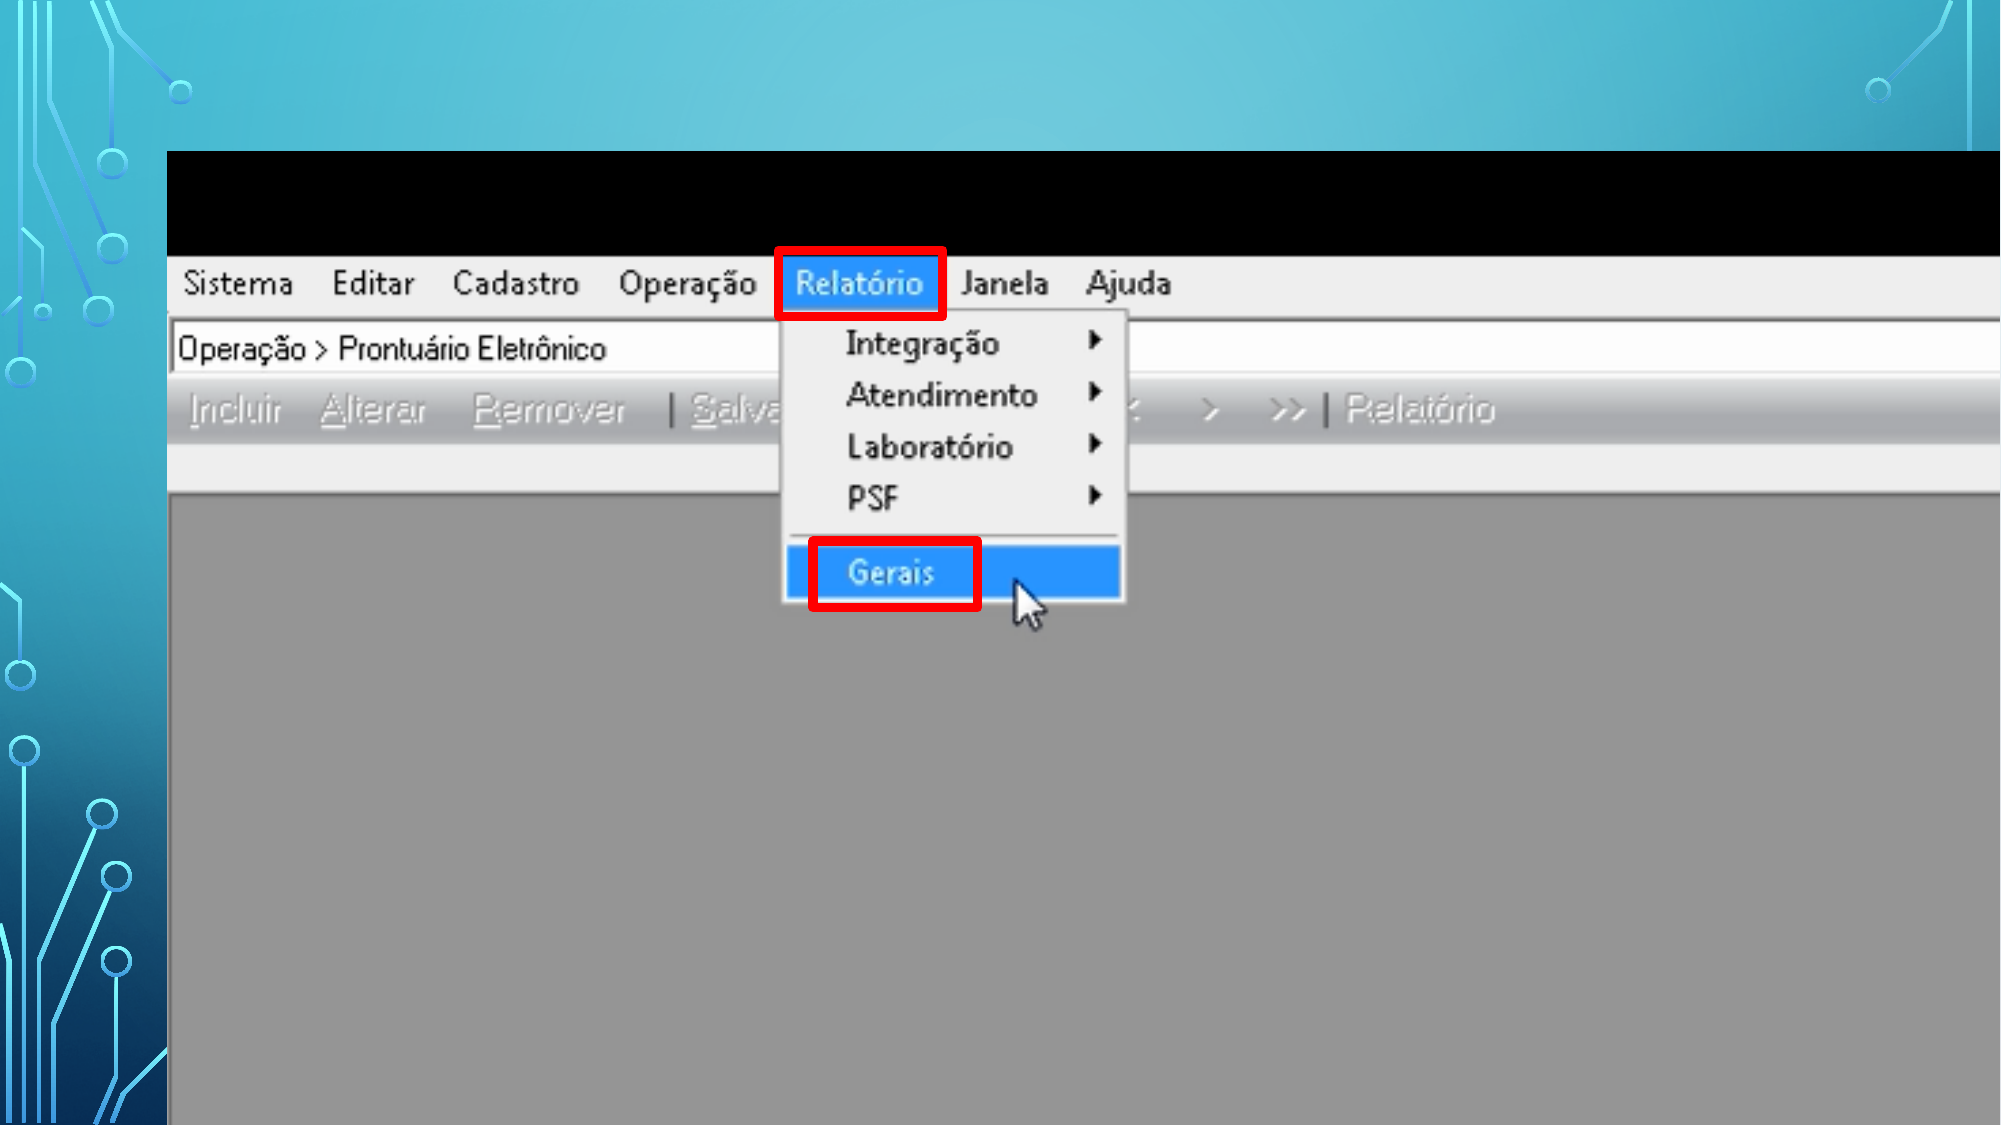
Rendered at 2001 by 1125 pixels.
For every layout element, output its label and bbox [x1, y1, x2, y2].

list [167, 151, 2000, 1125]
